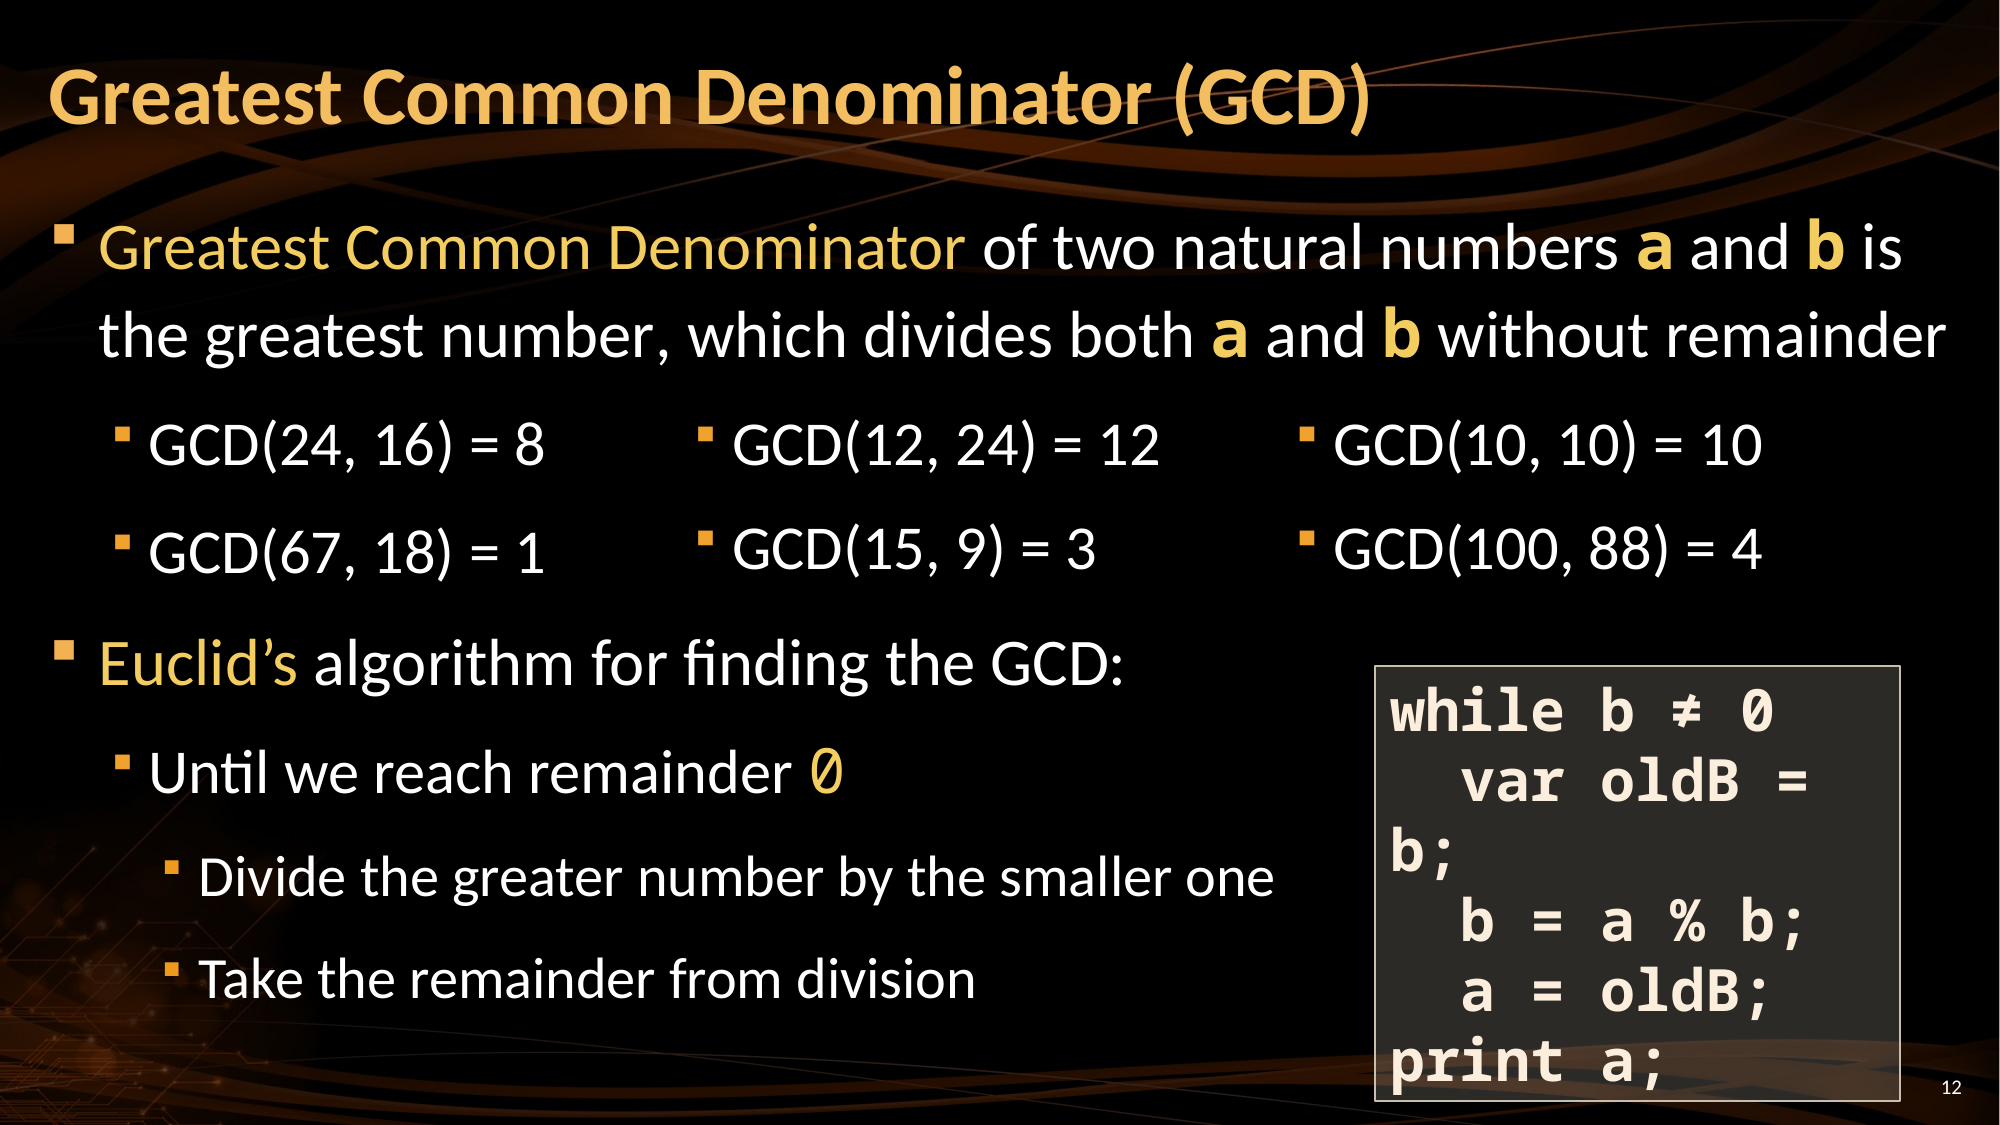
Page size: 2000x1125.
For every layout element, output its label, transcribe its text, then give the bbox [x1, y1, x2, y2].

text_box GCD(12, 24) = 12 GCD(15, 9) = 3 [617, 391, 1177, 589]
picture [0, 0, 2000, 1125]
title Greatest Common Denominator (GCD) [30, 6, 1602, 189]
text_box GCD(10, 10) = 10 GCD(100, 88) = 4 [1218, 391, 1778, 589]
list Greatest Common Denominator of two natural numbers a and b is the greatest number, which divides both a and b without remainder GCD(24, 16) = 8 GCD(67, 18) = 1 Euclid’s algorithm for finding the GCD: Until we reach remainder 0 Divide the greater number by the smaller one Take the remainder from division [31, 188, 1968, 1103]
text_box while b ≠ 0 var oldB = b; b = a % b; a = oldB; print а; [1375, 665, 1900, 1101]
